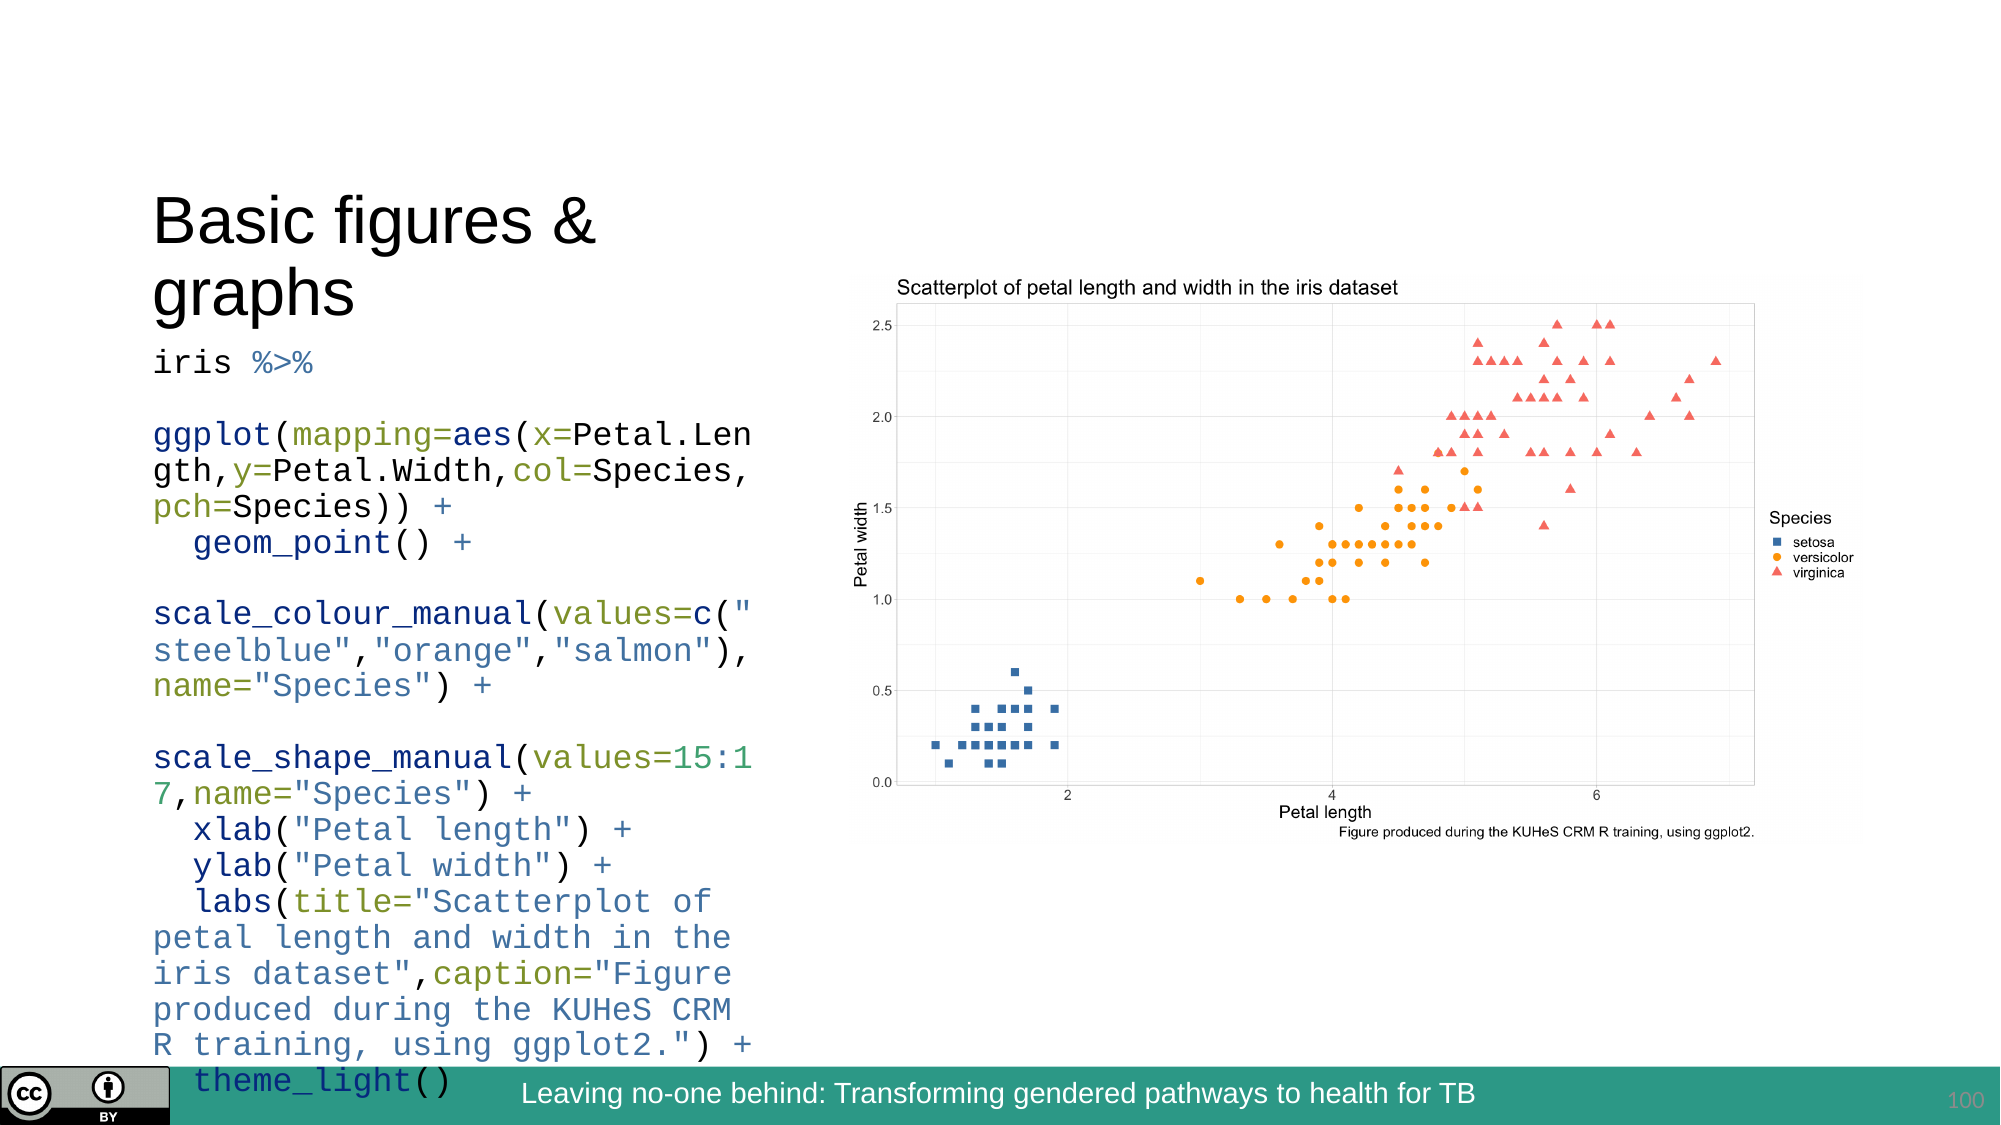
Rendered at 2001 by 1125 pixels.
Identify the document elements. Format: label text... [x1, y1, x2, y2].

picture [849, 274, 1863, 844]
list iris %>% ggplot(mapping=aes(x=Petal.Length,y=Petal.Width,col=Species,pch=Species)) + geom_point() + scale_colour_manual(values=c("steelblue","orange","salmon"),name="Species") + scale_shape_manual(values=15:17,name="Species") + xlab("Petal length") + ylab("Petal width") + labs(title="Scatterplot of petal length and width in the iris dataset",caption="Figure produced during the KUHeS CRM R training, using ggplot2.") + theme_light() [137, 337, 783, 963]
picture [0, 1066, 170, 1125]
title Basic figures & graphs [137, 75, 783, 337]
slide_number 100 [1550, 1073, 2000, 1125]
